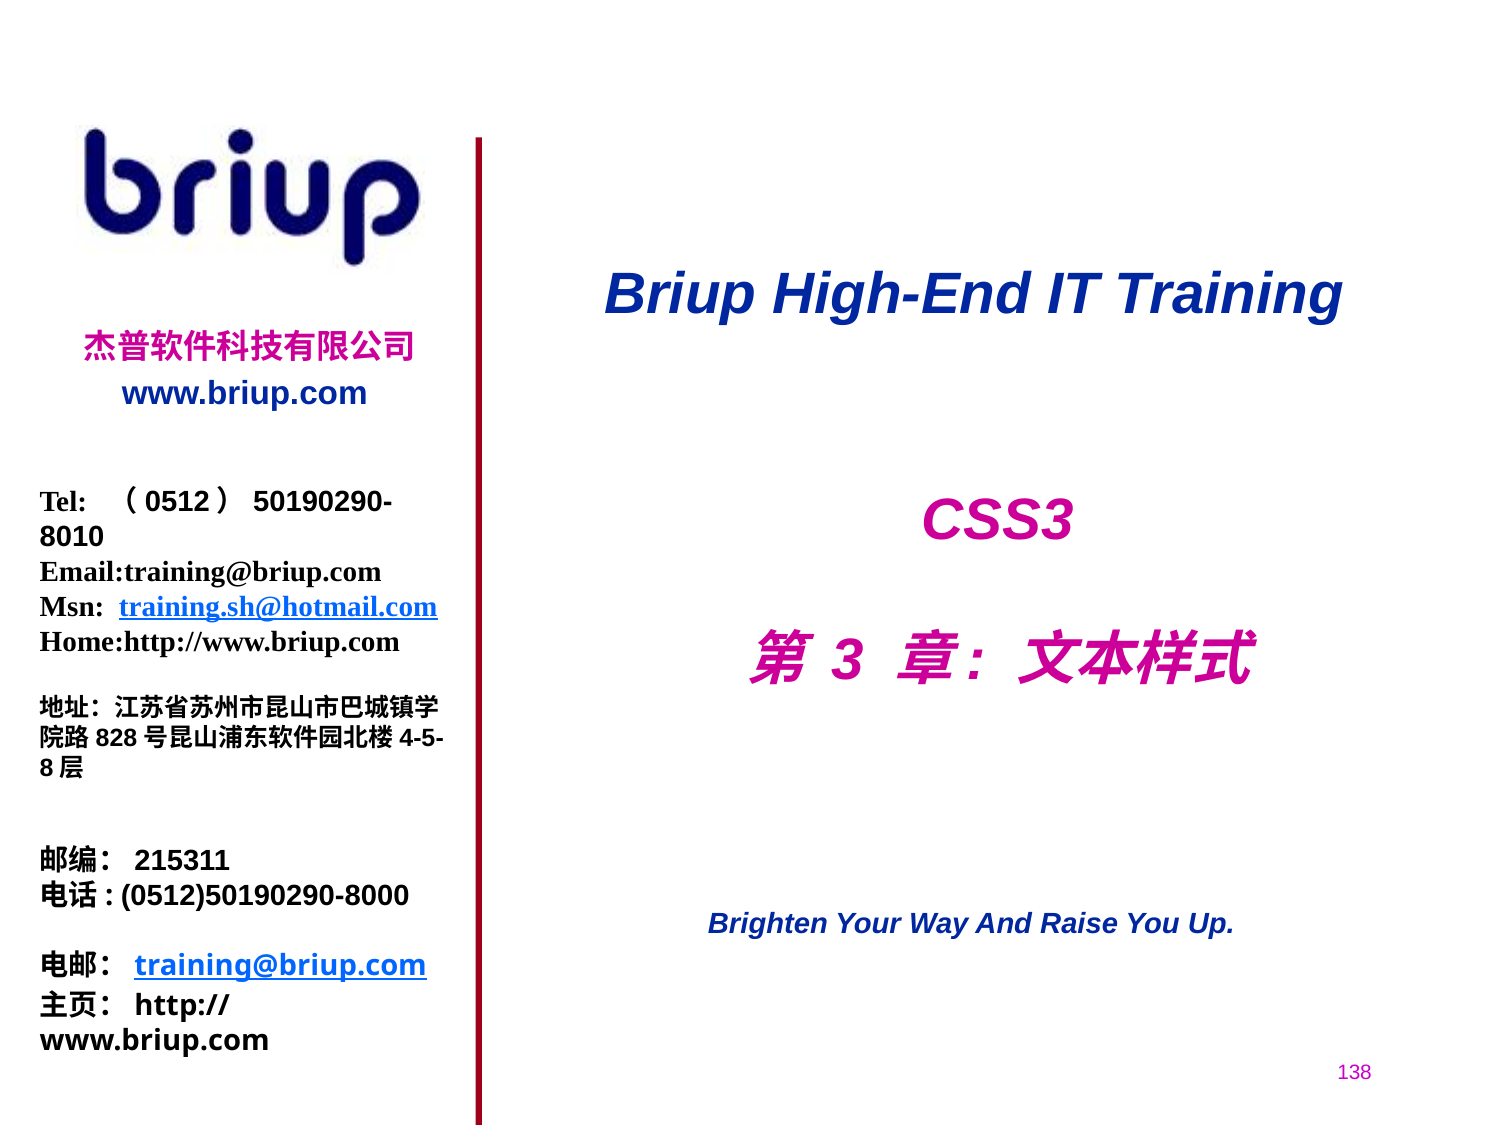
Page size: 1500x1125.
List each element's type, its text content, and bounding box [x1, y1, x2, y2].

picture [75, 125, 425, 275]
title CSS3 第 3 章: 文本样式 [562, 468, 1434, 704]
